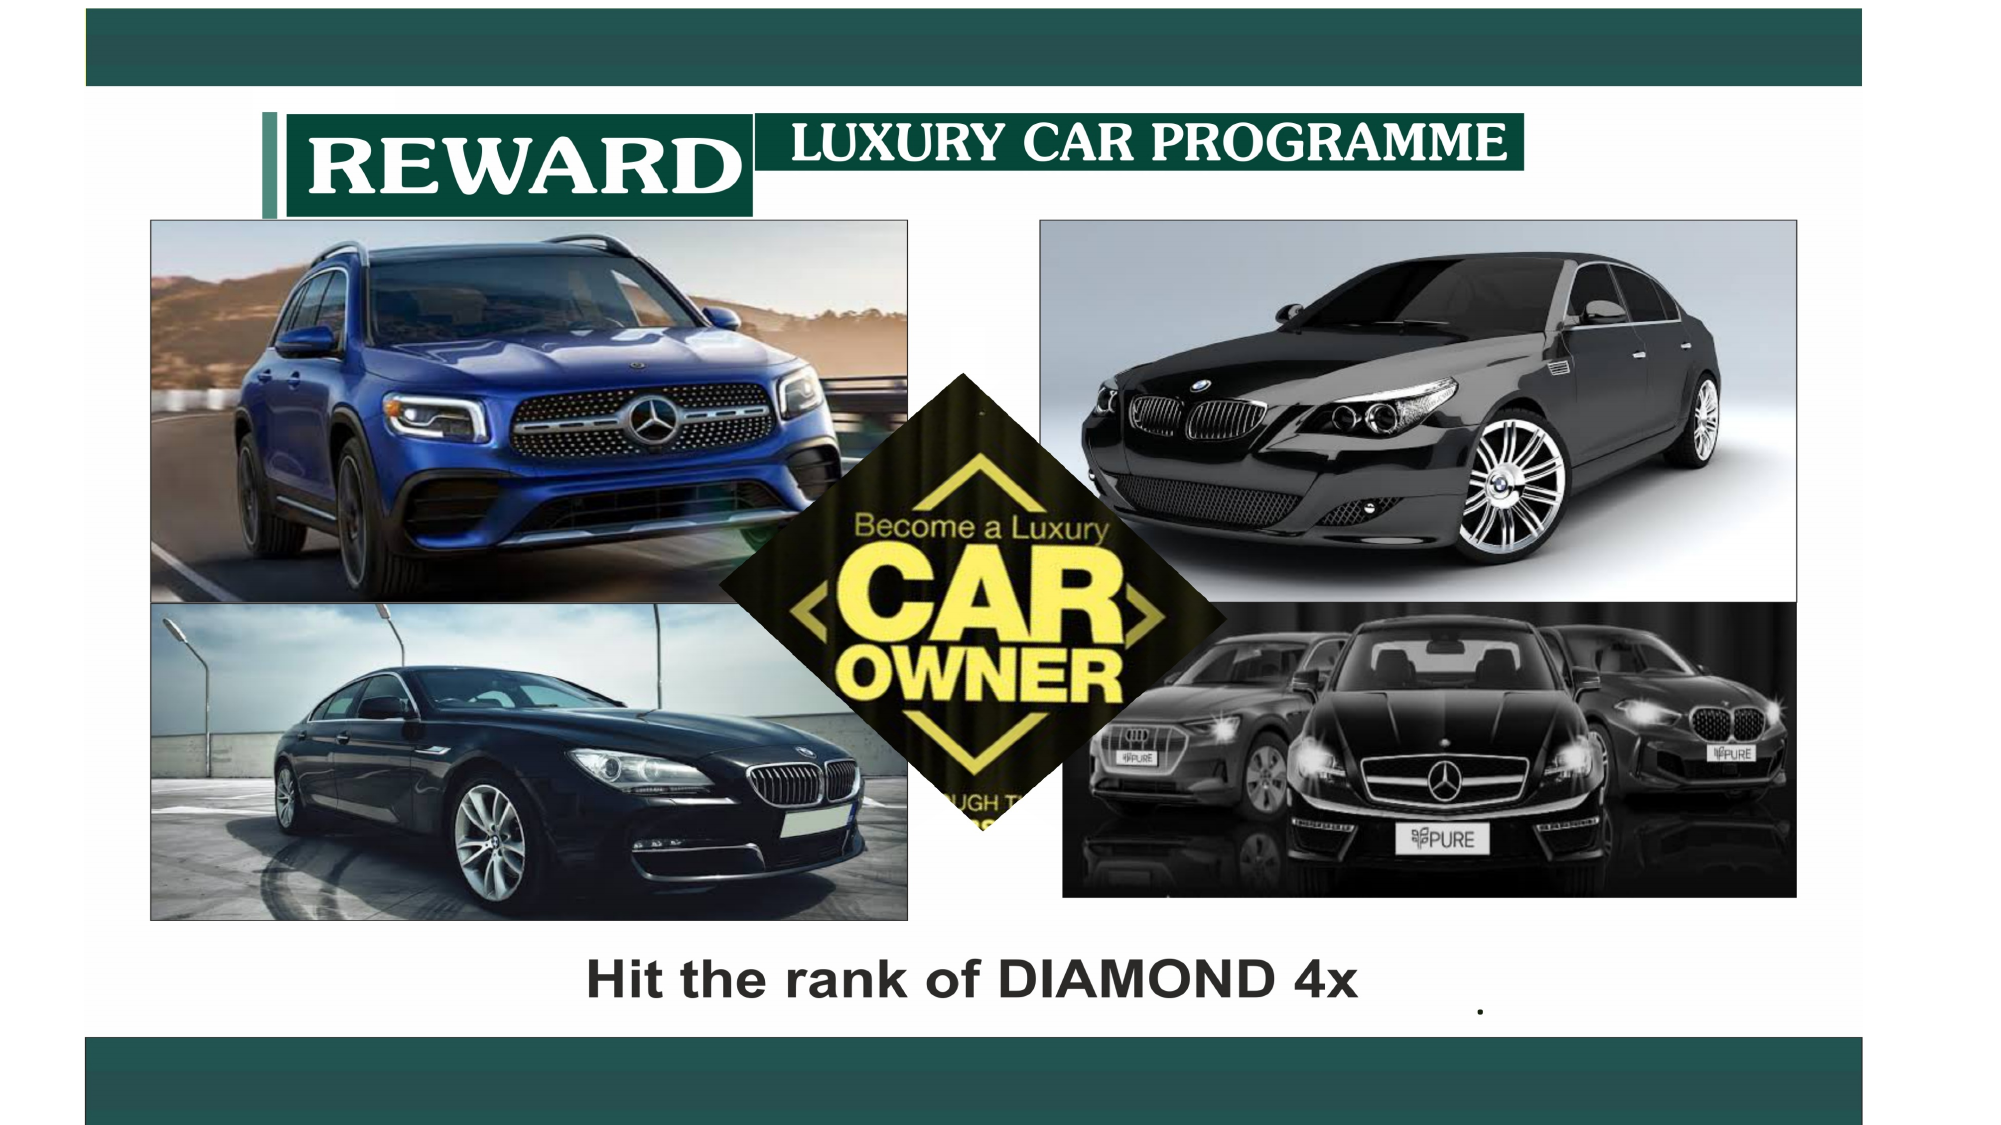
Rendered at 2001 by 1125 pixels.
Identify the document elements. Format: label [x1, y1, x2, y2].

list [84, 8, 1863, 1125]
